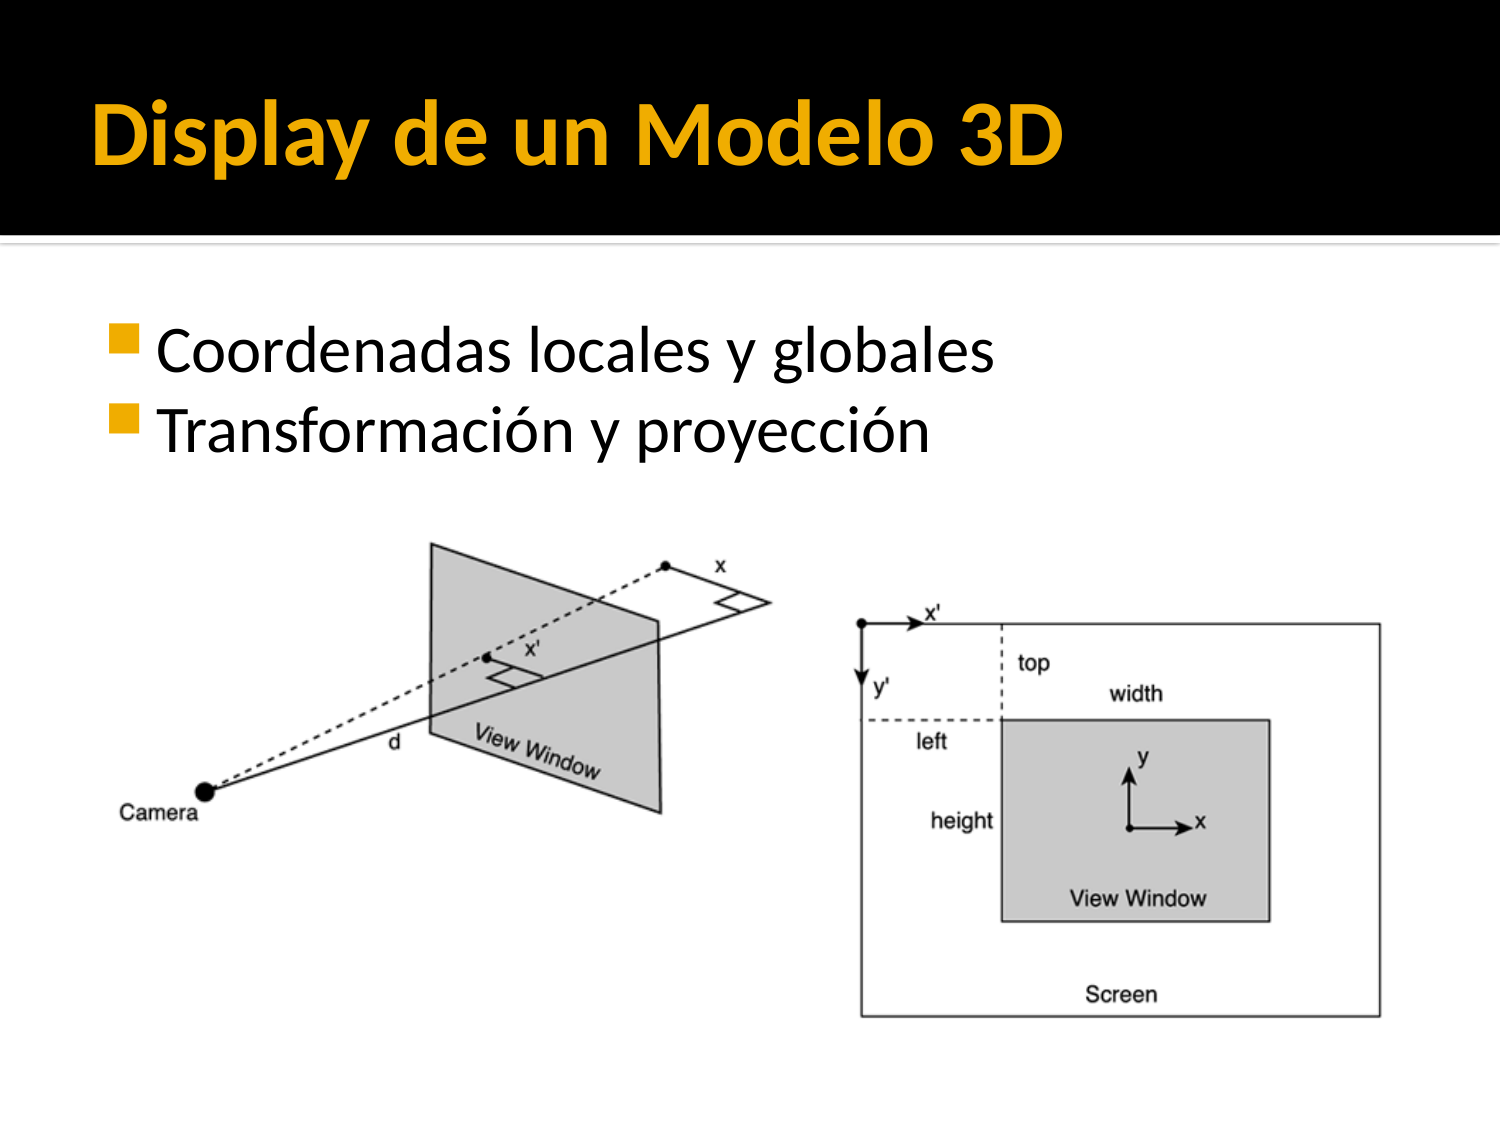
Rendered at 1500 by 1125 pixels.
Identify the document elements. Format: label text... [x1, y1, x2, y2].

title Display de un Modelo 3D [75, 25, 1425, 231]
picture [831, 597, 1416, 1038]
picture [58, 515, 812, 856]
list Coordenadas locales y globales Transformación y proyección [75, 291, 1425, 1050]
